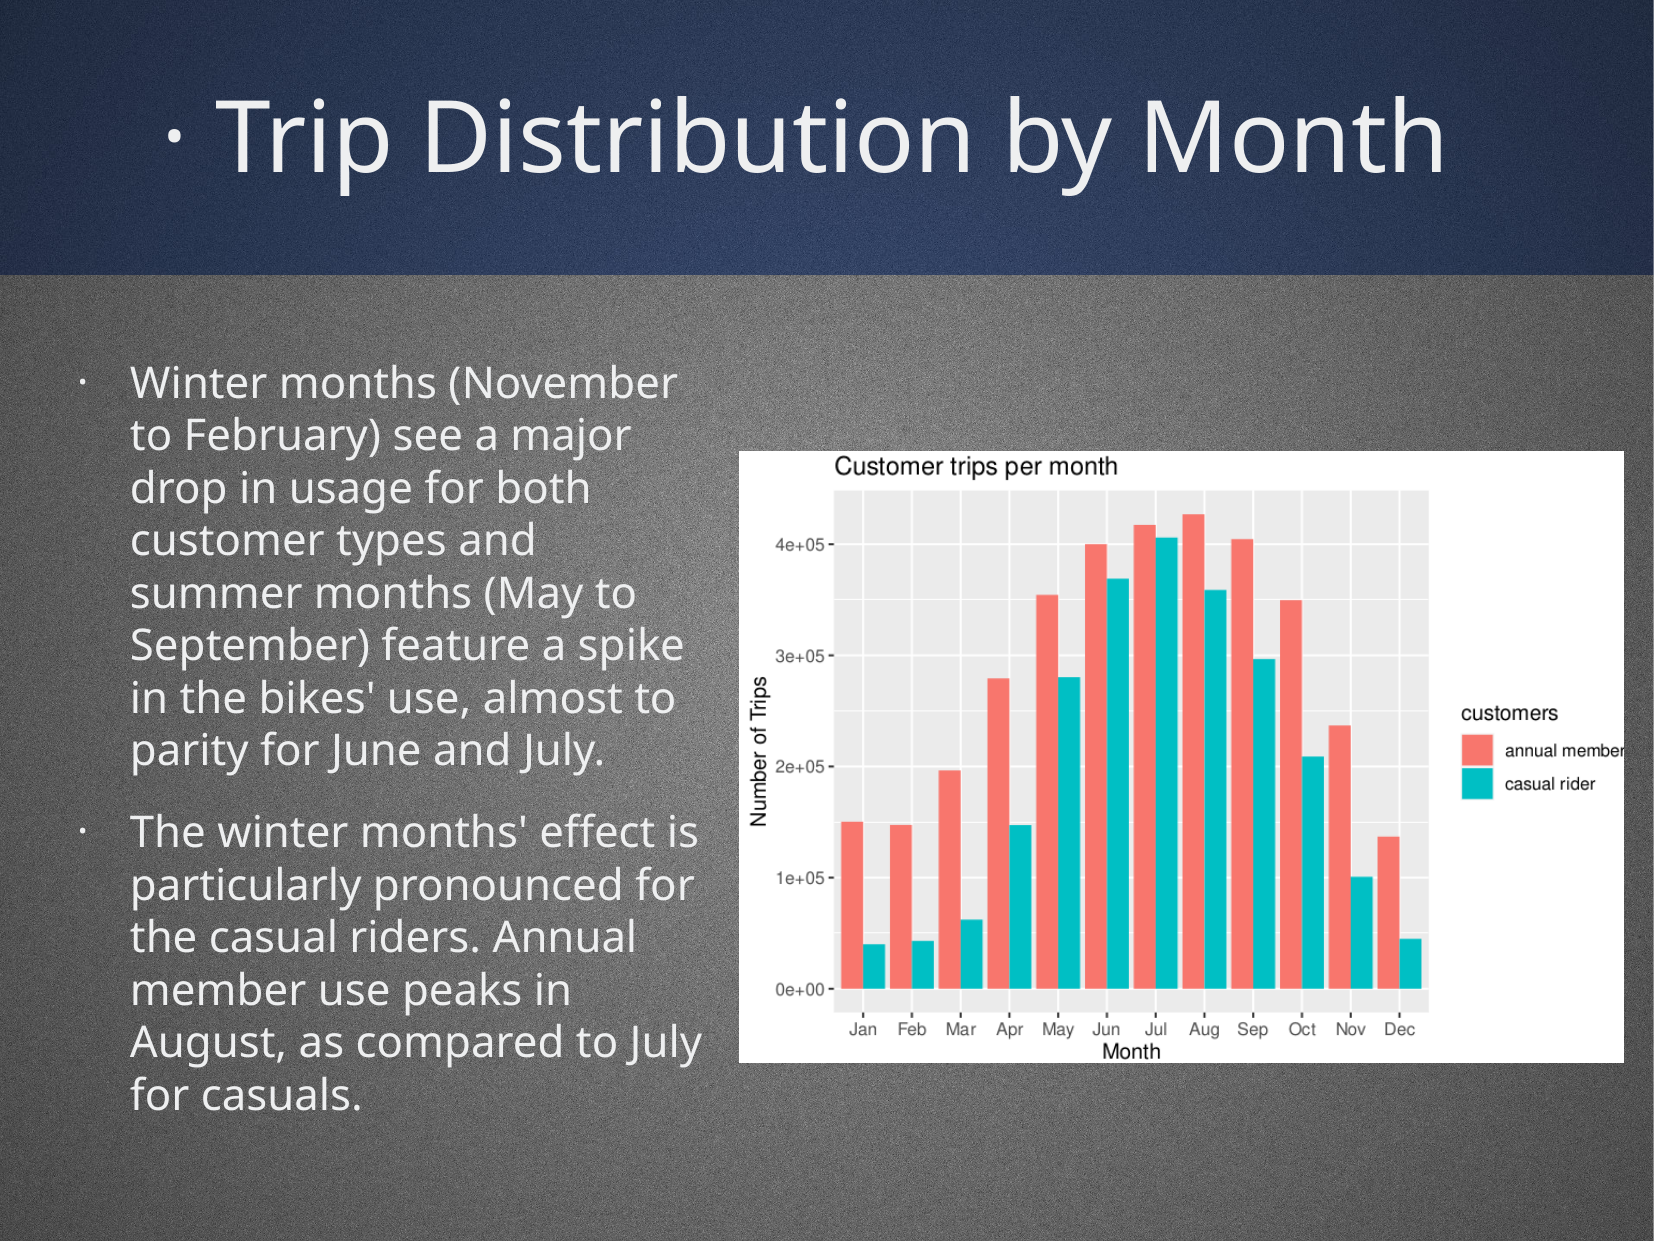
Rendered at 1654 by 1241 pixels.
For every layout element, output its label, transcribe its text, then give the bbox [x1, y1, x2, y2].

picture [0, 0, 1654, 1241]
list Winter months (November to February) see a major drop in usage for both customer types and summer months (May to September) feature a spike in the bikes' use, almost to parity for June and July. The winter months' effect is particularly pronounced for the casual riders. Annual member use peaks in August, as compared to July for casuals. [59, 354, 709, 1197]
title Trip Distribution by Month [59, 29, 1536, 237]
